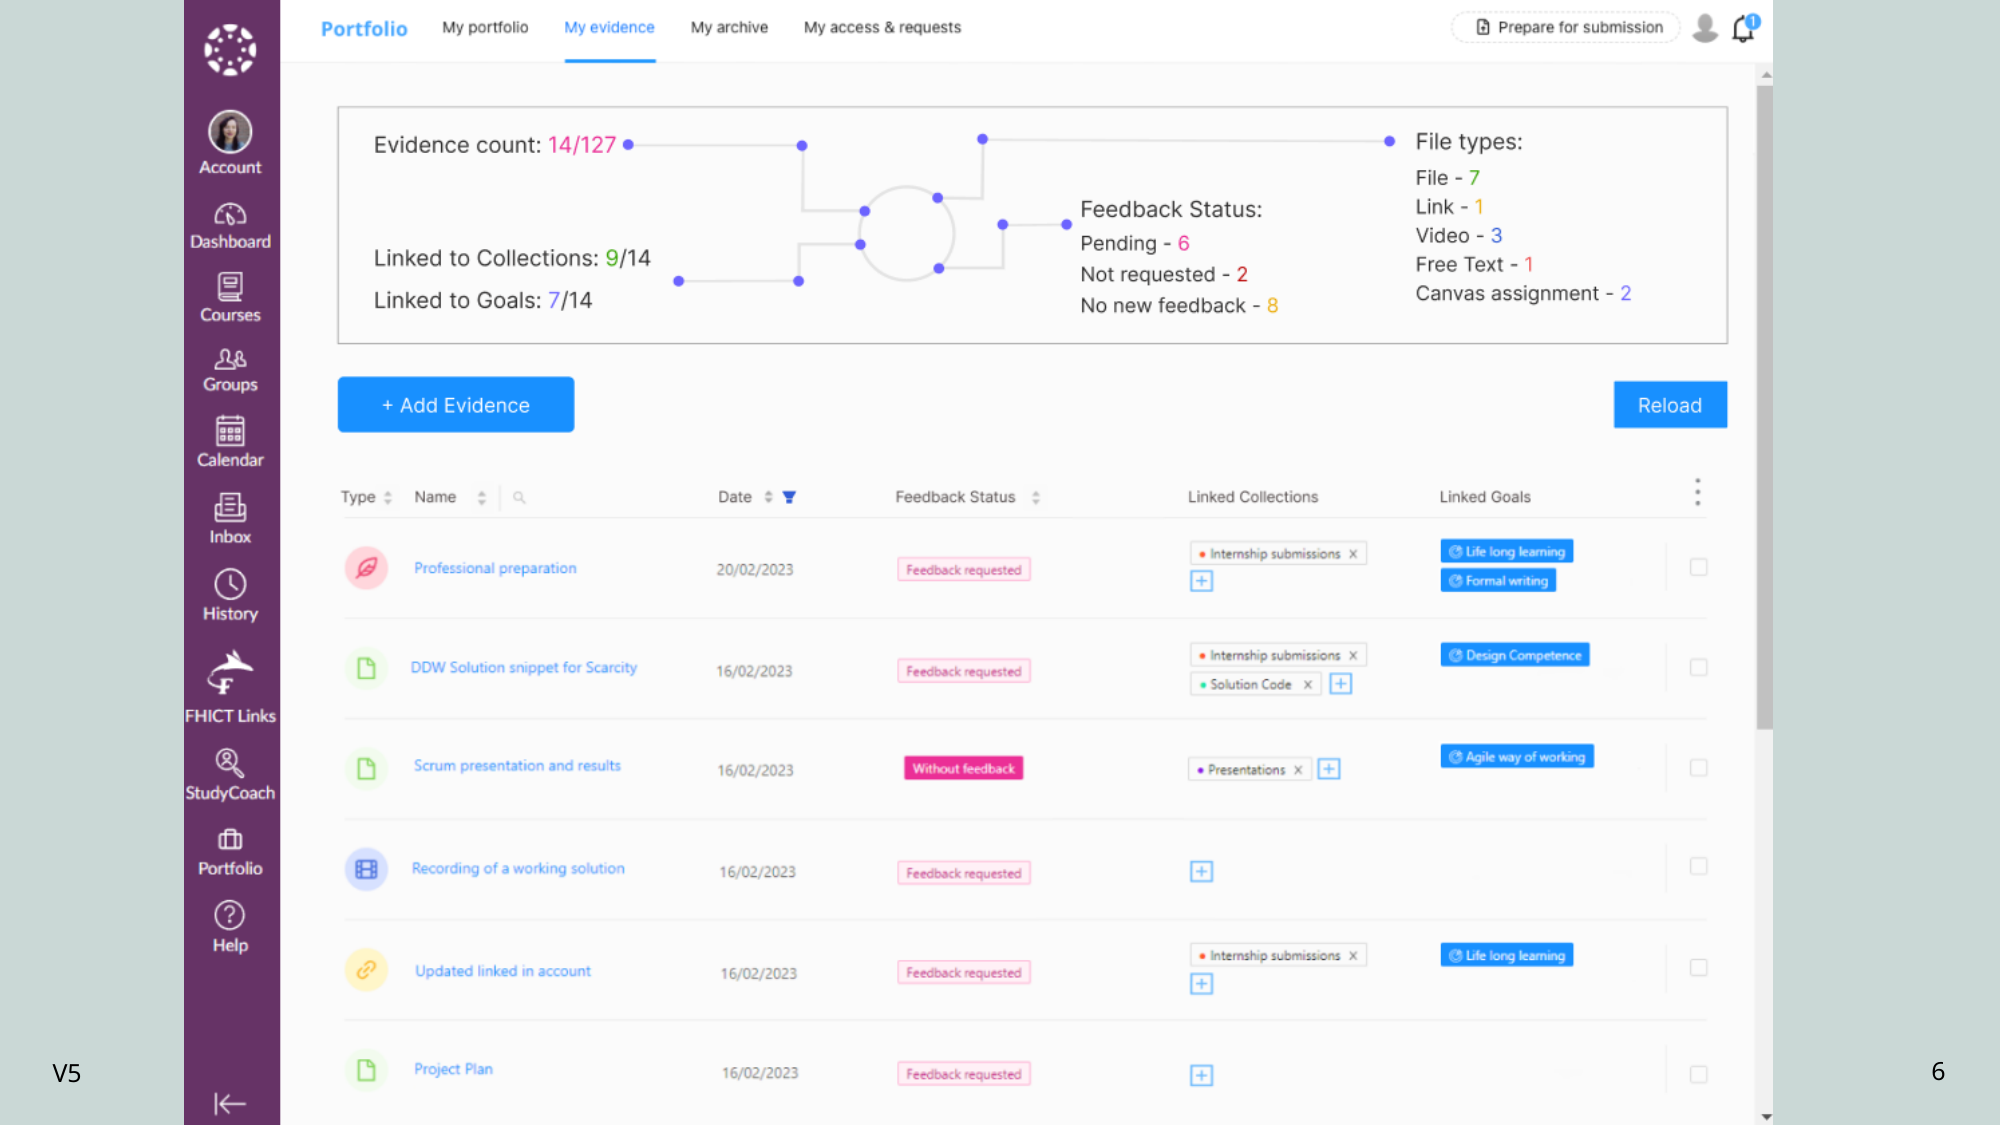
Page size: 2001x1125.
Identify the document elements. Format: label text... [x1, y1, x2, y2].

footer V5 [37, 1042, 126, 1103]
picture [184, 0, 1773, 1125]
slide_number 6 [1773, 1042, 1961, 1103]
